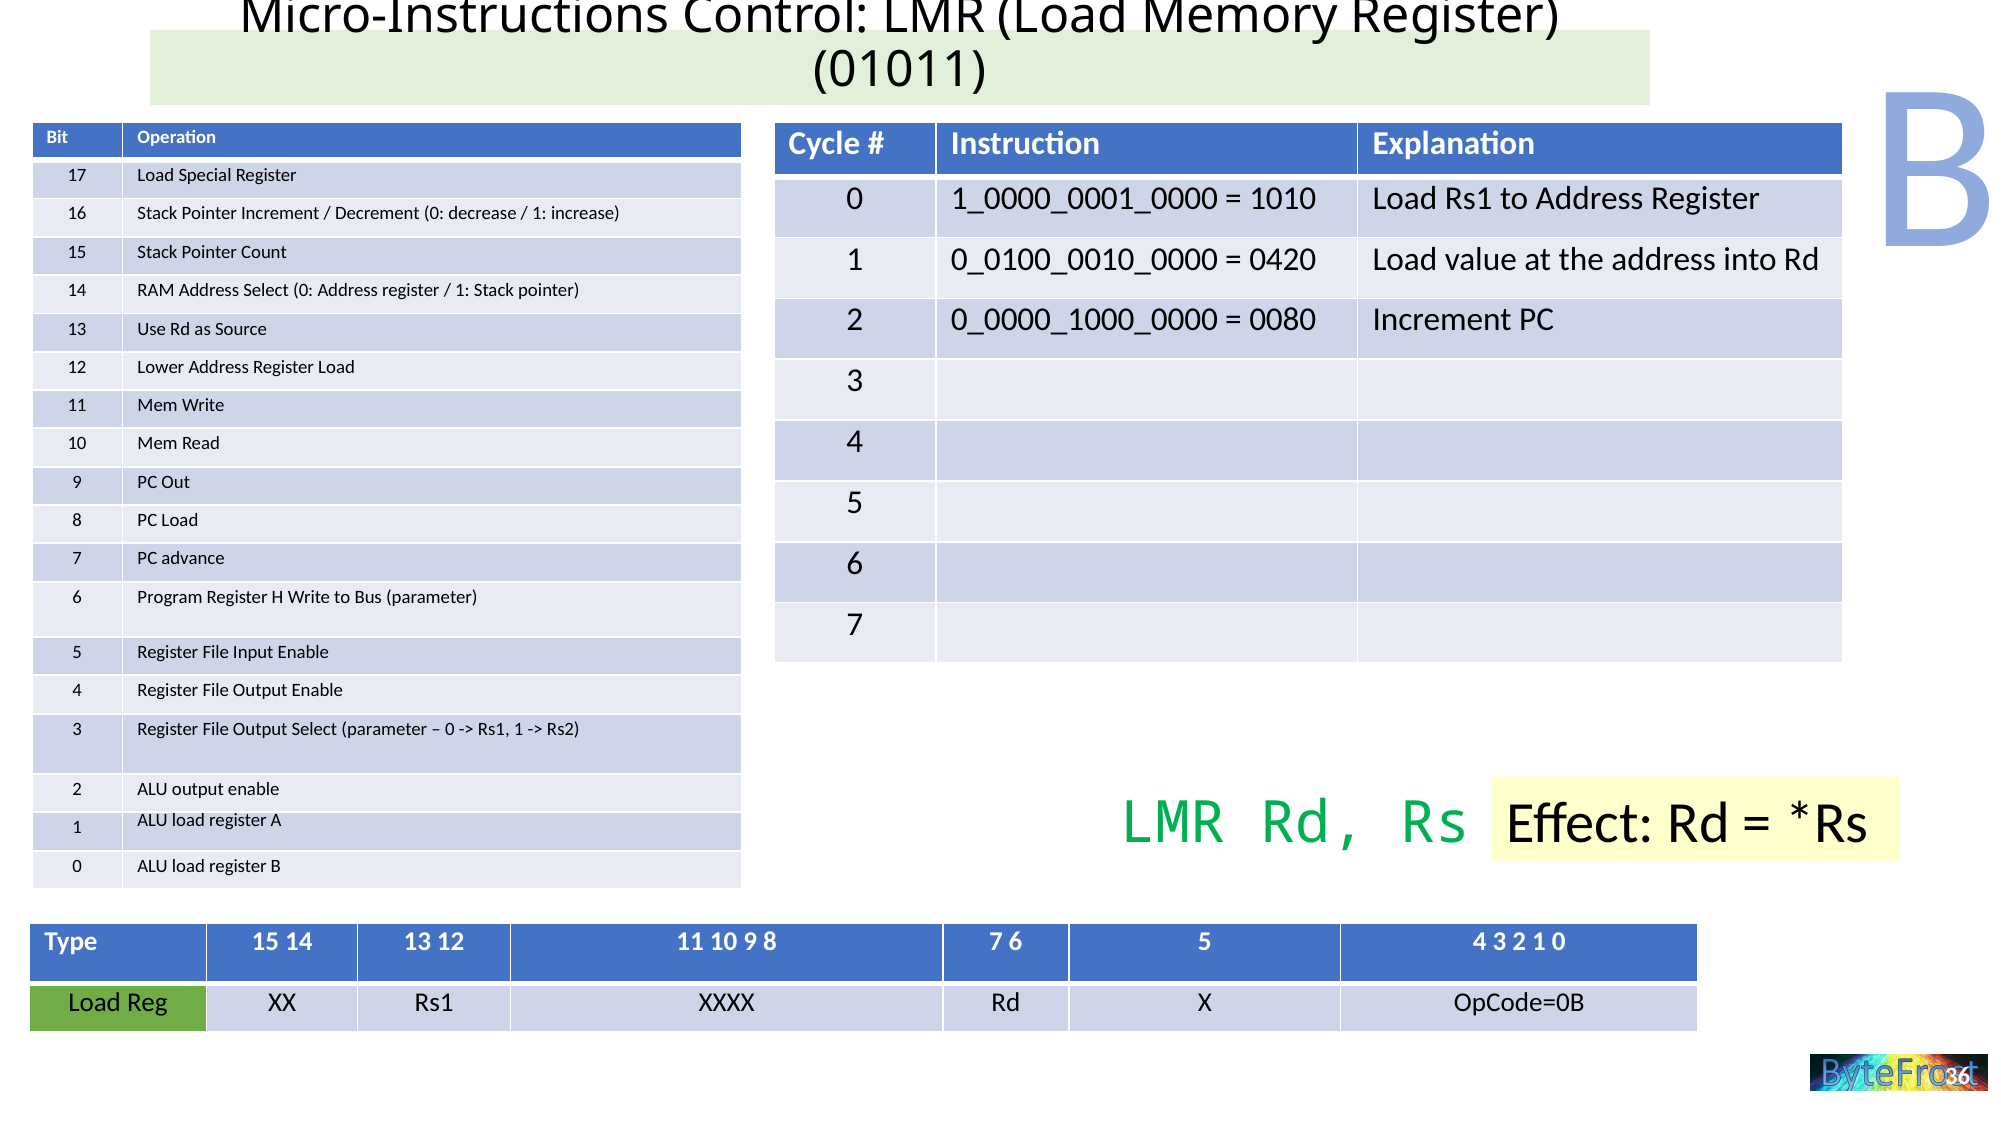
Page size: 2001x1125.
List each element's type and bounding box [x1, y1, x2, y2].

table_header [123, 123, 741, 157]
table_cell [123, 468, 741, 504]
table_cell [33, 813, 122, 850]
table_cell [33, 775, 122, 811]
table_cell [775, 543, 935, 602]
table_cell [1358, 299, 1842, 358]
table_cell [1341, 986, 1697, 1031]
table_cell [944, 986, 1068, 1031]
table_cell [937, 421, 1357, 480]
table_cell [33, 238, 122, 274]
table_cell [511, 986, 942, 1031]
table_cell [33, 852, 122, 888]
table_cell [937, 180, 1357, 237]
table_cell [123, 314, 741, 351]
table_header [1070, 924, 1340, 981]
table_cell [123, 676, 741, 713]
table_cell [123, 506, 741, 542]
table_header [944, 924, 1068, 981]
table_header [1341, 924, 1697, 981]
table_header [511, 924, 942, 981]
table_cell [1358, 421, 1842, 480]
table_cell [33, 276, 122, 313]
text_box [1491, 776, 1899, 862]
table_cell [123, 638, 741, 674]
table_cell [123, 199, 741, 236]
text_box [1070, 776, 1486, 862]
table_header [33, 123, 122, 157]
table_header [775, 123, 935, 174]
table_cell [33, 638, 122, 674]
table_cell [1358, 543, 1842, 602]
table_cell [33, 391, 122, 427]
table_header [30, 924, 206, 981]
table_cell [775, 238, 935, 298]
table_cell [123, 775, 741, 811]
picture [1810, 1054, 1988, 1091]
text_box [1535, 1044, 1986, 1105]
table_cell [123, 852, 741, 888]
table_cell [123, 276, 741, 313]
table_cell [33, 199, 122, 236]
table_cell [33, 583, 122, 636]
table_cell [937, 238, 1357, 298]
table_cell [937, 543, 1357, 602]
table_header [358, 924, 510, 981]
table_cell [33, 314, 122, 351]
table_cell [123, 715, 741, 773]
table_cell [775, 299, 935, 358]
table_cell [775, 421, 935, 480]
table_header [937, 123, 1357, 174]
table_cell [123, 429, 741, 466]
table_cell [1358, 360, 1842, 419]
table_cell [937, 603, 1357, 662]
table_cell [937, 299, 1357, 358]
table_cell [775, 482, 935, 541]
table_cell [33, 676, 122, 713]
title [150, 29, 1650, 105]
table_cell [123, 391, 741, 427]
table_cell [775, 180, 935, 237]
table_cell [1358, 238, 1842, 298]
table_cell [123, 238, 741, 274]
table_cell [775, 603, 935, 662]
table_cell [123, 583, 741, 636]
table_cell [937, 360, 1357, 419]
table_cell [1070, 986, 1340, 1031]
table_cell [33, 468, 122, 504]
table_cell [123, 544, 741, 581]
table_cell [207, 986, 357, 1031]
table_cell [33, 429, 122, 466]
table_cell [1358, 180, 1842, 237]
table_cell [33, 715, 122, 773]
table_cell [123, 353, 741, 389]
table_cell [937, 482, 1357, 541]
table_cell [123, 813, 741, 850]
table_cell [1358, 603, 1842, 662]
table_cell [33, 544, 122, 581]
table_cell [1358, 482, 1842, 541]
table_cell [358, 986, 510, 1031]
table_cell [33, 506, 122, 542]
table_cell [33, 353, 122, 389]
table_cell [30, 986, 206, 1031]
table_cell [33, 163, 122, 198]
table_cell [123, 163, 741, 198]
text_box [1855, 0, 2000, 303]
table_header [1358, 123, 1842, 174]
table_cell [775, 360, 935, 419]
table_header [207, 924, 357, 981]
